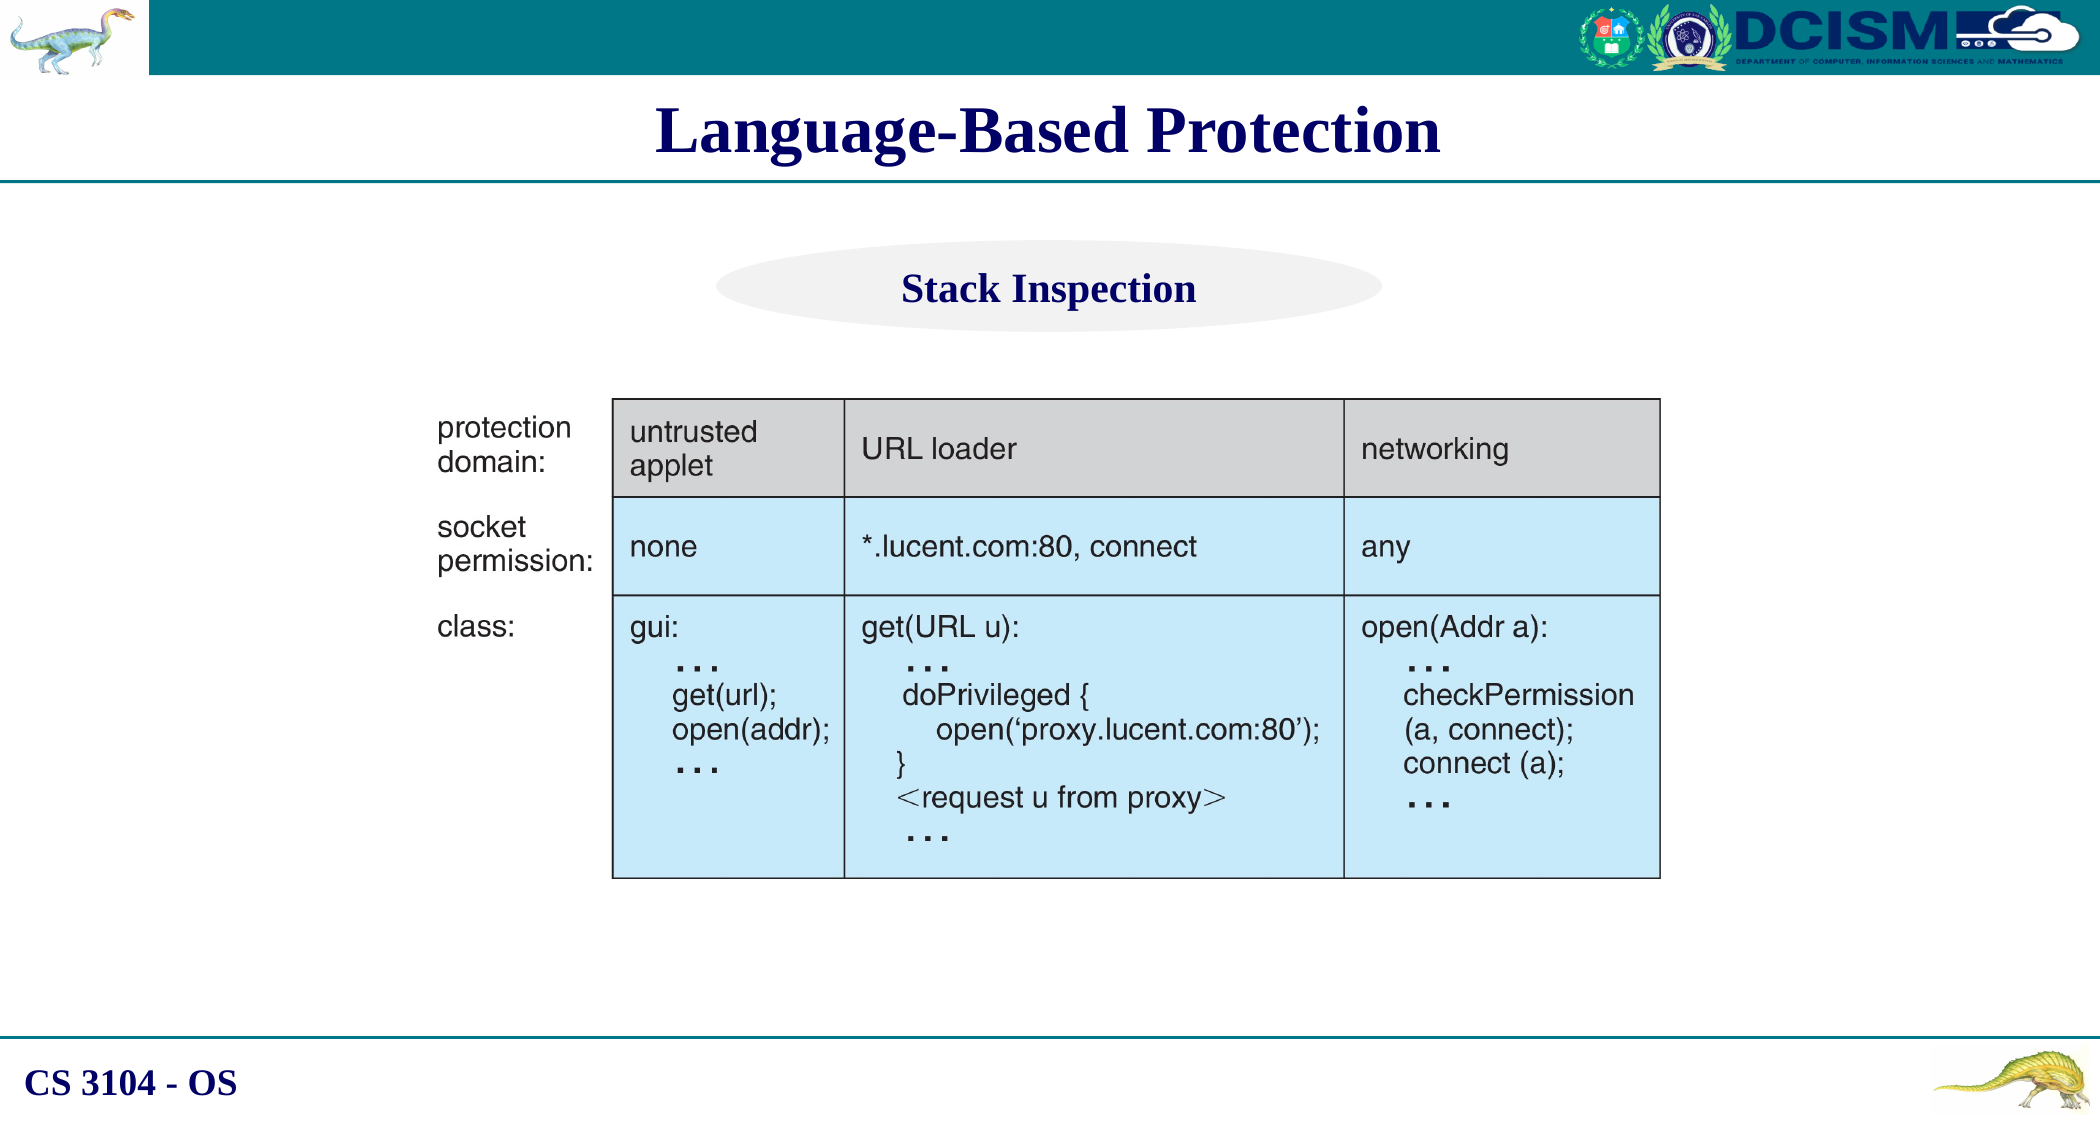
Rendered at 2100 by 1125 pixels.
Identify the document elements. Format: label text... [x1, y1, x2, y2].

text_box Stack Inspection [716, 240, 1383, 332]
picture [1572, 0, 2094, 76]
picture [0, 0, 149, 82]
picture [1931, 1044, 2090, 1115]
picture [437, 398, 1662, 880]
text_box Language-Based Protection [15, 78, 2083, 174]
